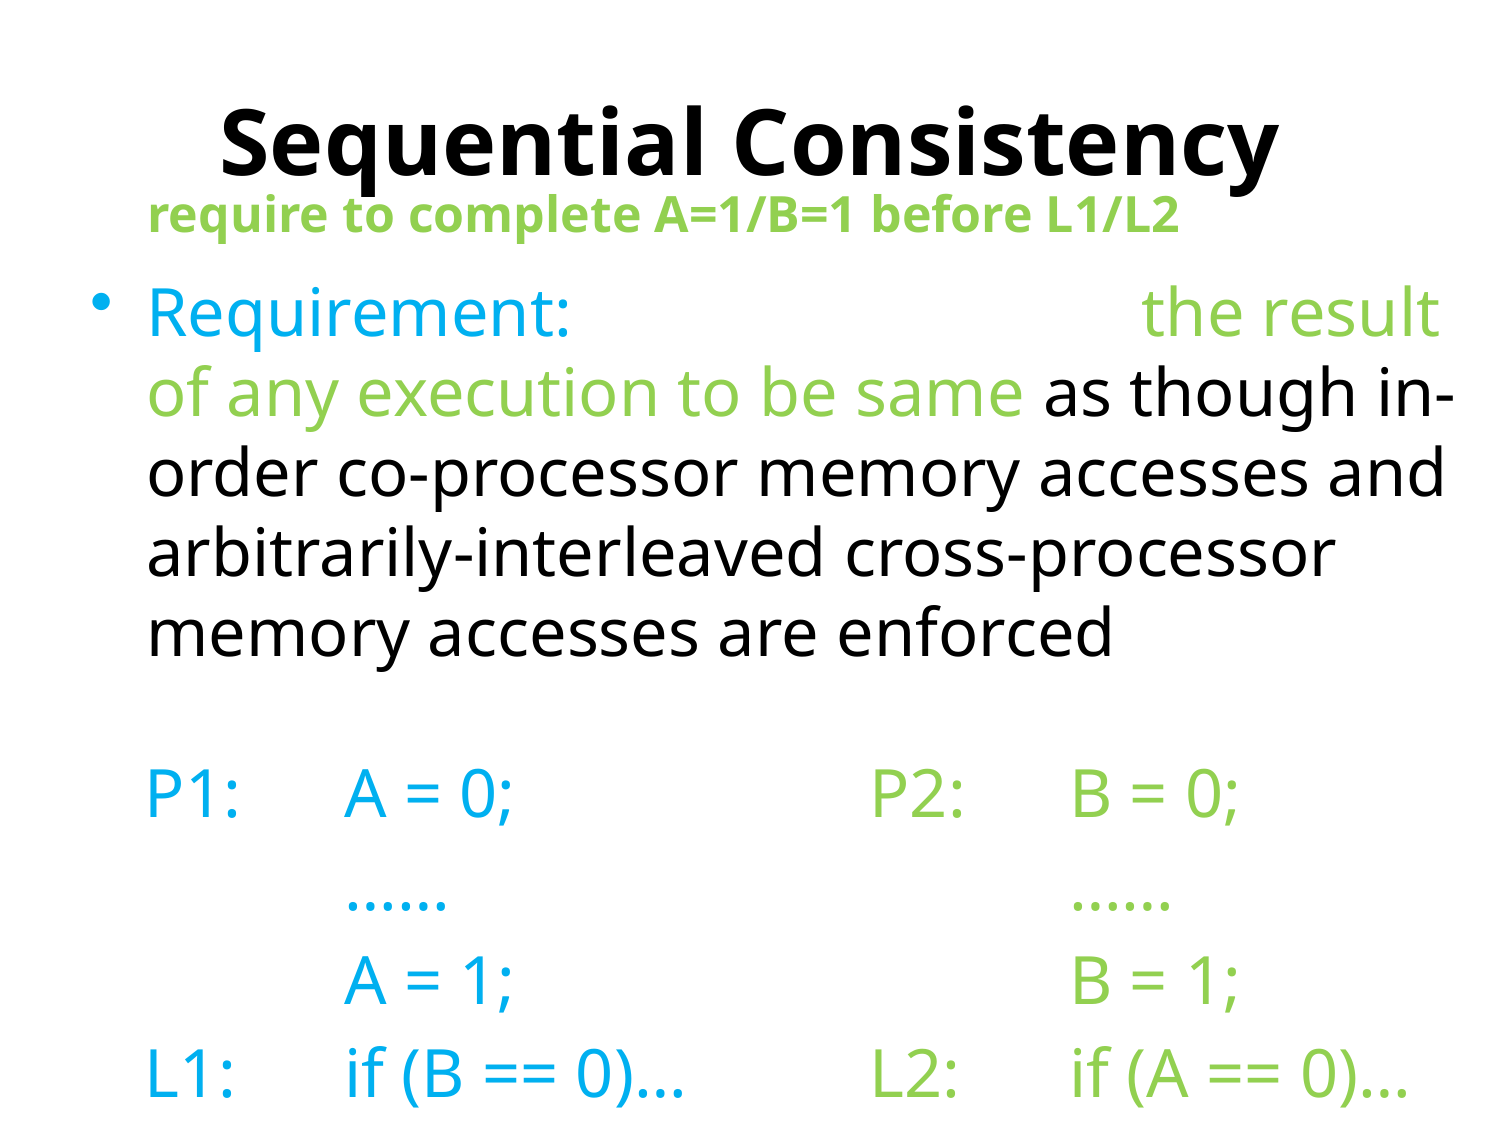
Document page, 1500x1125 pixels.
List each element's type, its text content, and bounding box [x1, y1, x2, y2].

text_box require to complete A=1/B=1 before L1/L2 [132, 174, 1490, 263]
text_box P2: L2: [854, 650, 1054, 1125]
text_box P1: L1: [129, 650, 329, 1125]
text_box A = 0; …… A = 1; if (B == 0)… [329, 650, 854, 1125]
title Sequential Consistency [0, 45, 1500, 233]
text_box B = 0; …… B = 1; if (A == 0)… [1054, 650, 1500, 1125]
list Requirement: the result of any execution to be same as though in-order co-processor memory accesses and arbitrarily-interleaved cross-processor memory accesses are enforced [75, 262, 1500, 1125]
